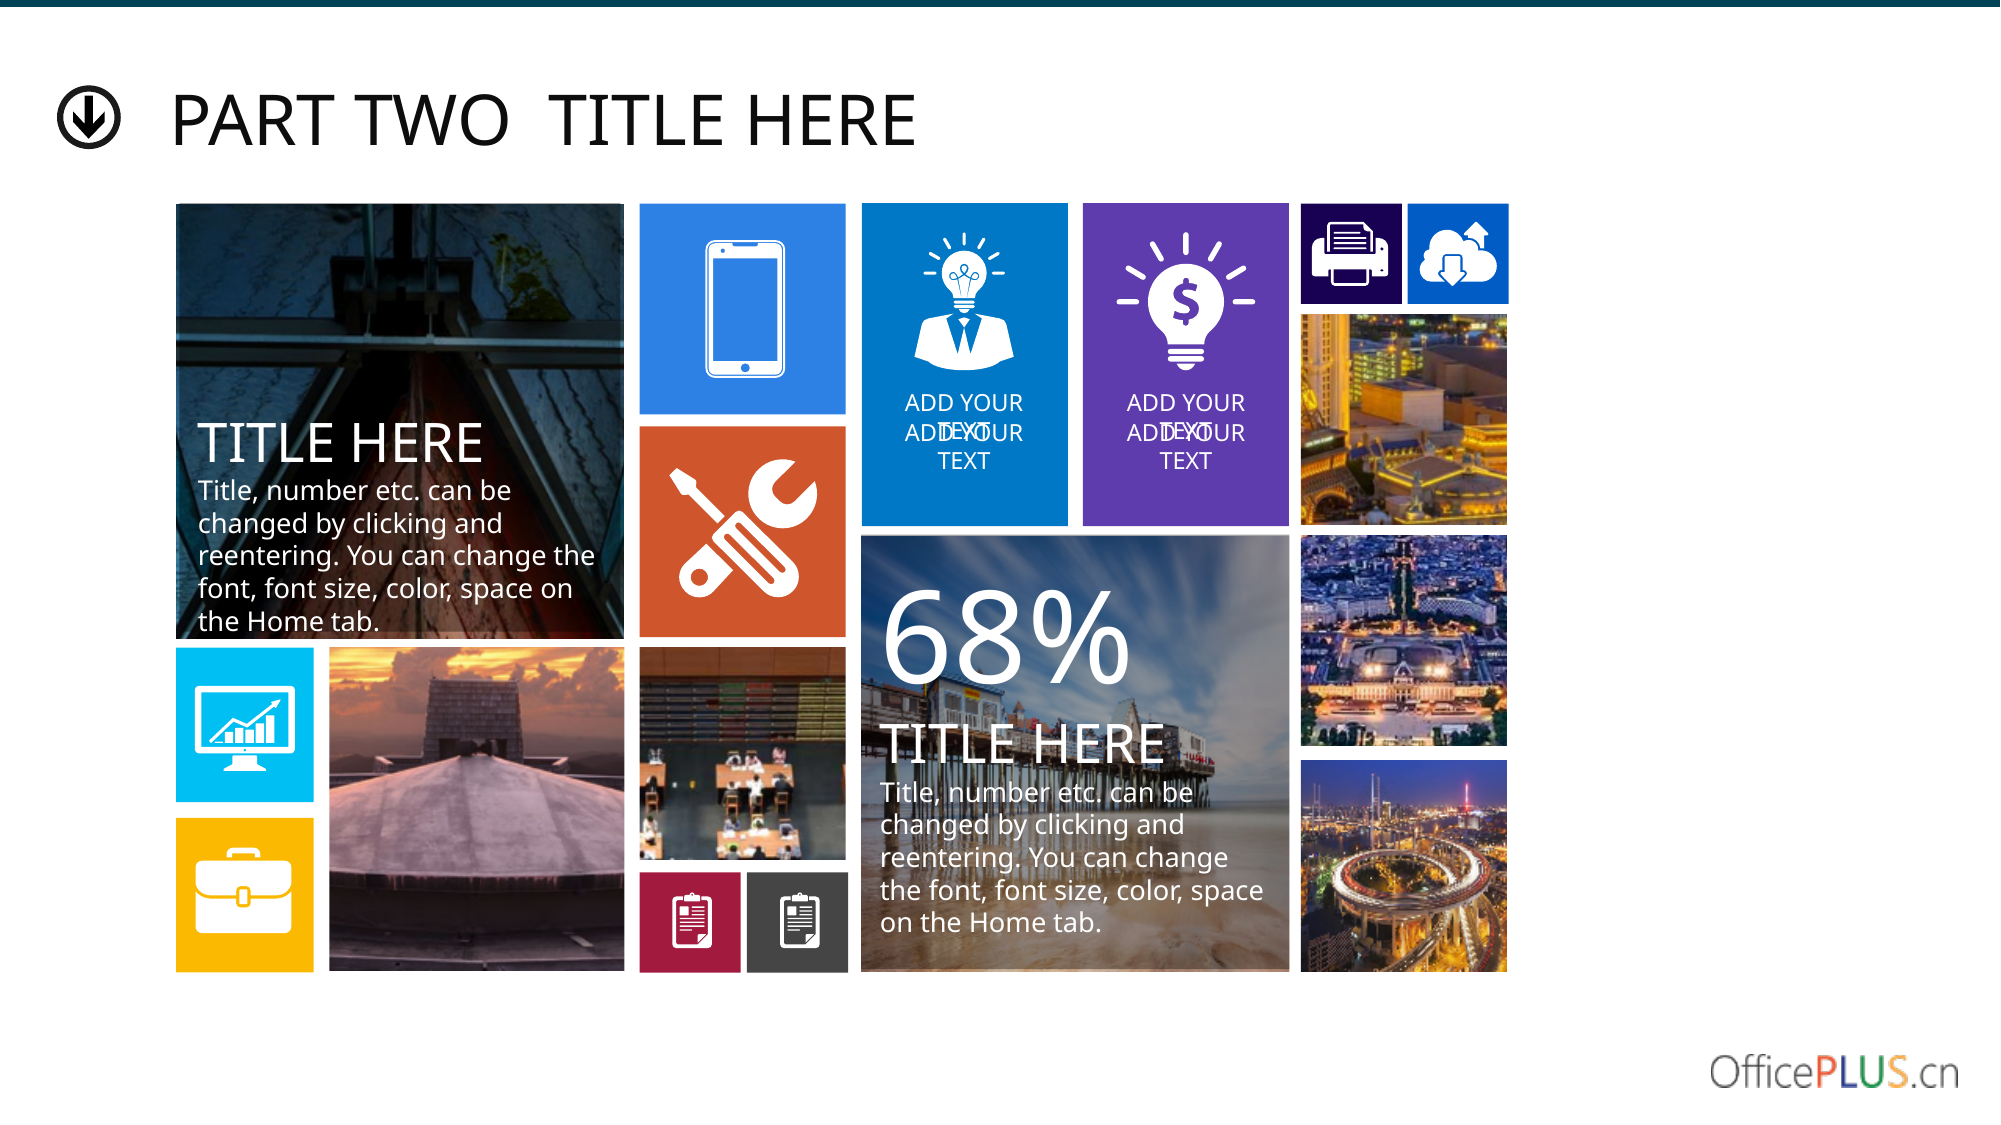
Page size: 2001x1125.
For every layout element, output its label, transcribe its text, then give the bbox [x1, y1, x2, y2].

text_box PART TWO TITLE HERE [154, 67, 934, 167]
text_box 68% TITLE HERE Title, number etc. can be changed by clicking and reentering. You can change the font, font size, color, space on the Home tab. [865, 547, 1289, 1012]
text_box [174, 816, 316, 974]
text_box [195, 860, 292, 896]
text_box ADD YOUR TEXT [1087, 380, 1285, 410]
text_box [195, 891, 292, 934]
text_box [672, 892, 713, 949]
text_box [637, 424, 848, 639]
text_box [174, 202, 183, 641]
text_box [637, 870, 743, 975]
picture [1711, 1054, 1958, 1088]
text_box [174, 646, 316, 804]
text_box [1406, 202, 1511, 306]
text_box [637, 646, 848, 862]
text_box [239, 889, 248, 905]
text_box [177, 201, 623, 634]
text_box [705, 239, 786, 379]
text_box ADD YOUR TEXT [865, 380, 1063, 410]
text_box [669, 456, 820, 600]
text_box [779, 892, 820, 949]
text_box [914, 231, 1014, 371]
text_box [859, 533, 1292, 971]
text_box [226, 847, 261, 858]
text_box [1311, 221, 1389, 287]
text_box [860, 201, 1070, 528]
text_box [1081, 201, 1291, 528]
text_box [619, 202, 626, 641]
text_box [637, 202, 848, 416]
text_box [194, 685, 296, 772]
text_box [1299, 312, 1509, 527]
text_box ADD YOUR TEXT [865, 410, 1063, 482]
text_box [745, 870, 850, 975]
text_box [1299, 758, 1509, 973]
text_box TITLE HERE Title, number etc. can be changed by clicking and reentering. You can change the font, font size, color, space on the Home tab. [183, 400, 619, 644]
text_box ADD YOUR TEXT [1087, 410, 1285, 482]
text_box [1299, 202, 1404, 306]
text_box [1419, 221, 1498, 287]
text_box [1299, 533, 1509, 748]
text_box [59, 88, 118, 147]
text_box [327, 646, 626, 973]
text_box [1116, 231, 1256, 371]
